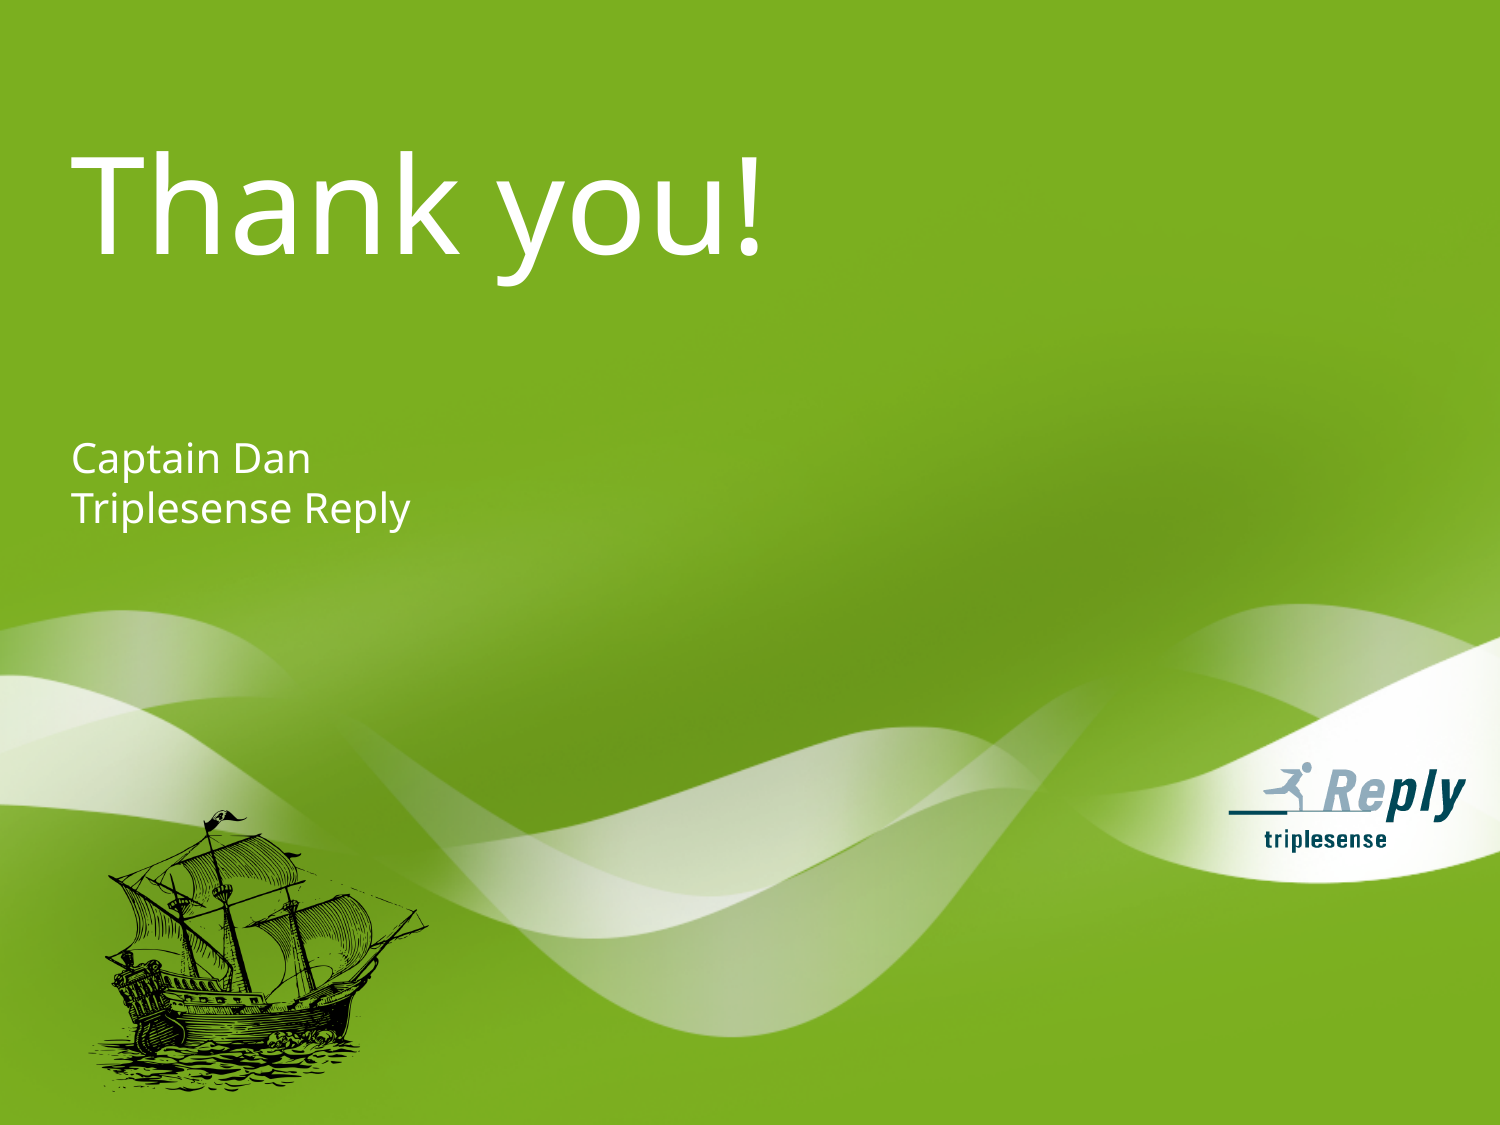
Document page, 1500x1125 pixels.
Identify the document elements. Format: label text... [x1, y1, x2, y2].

picture [0, 0, 1500, 1125]
subtitle [70, 432, 1412, 569]
title Thank you! Captain Dan Triplesense Reply [70, 119, 1412, 398]
